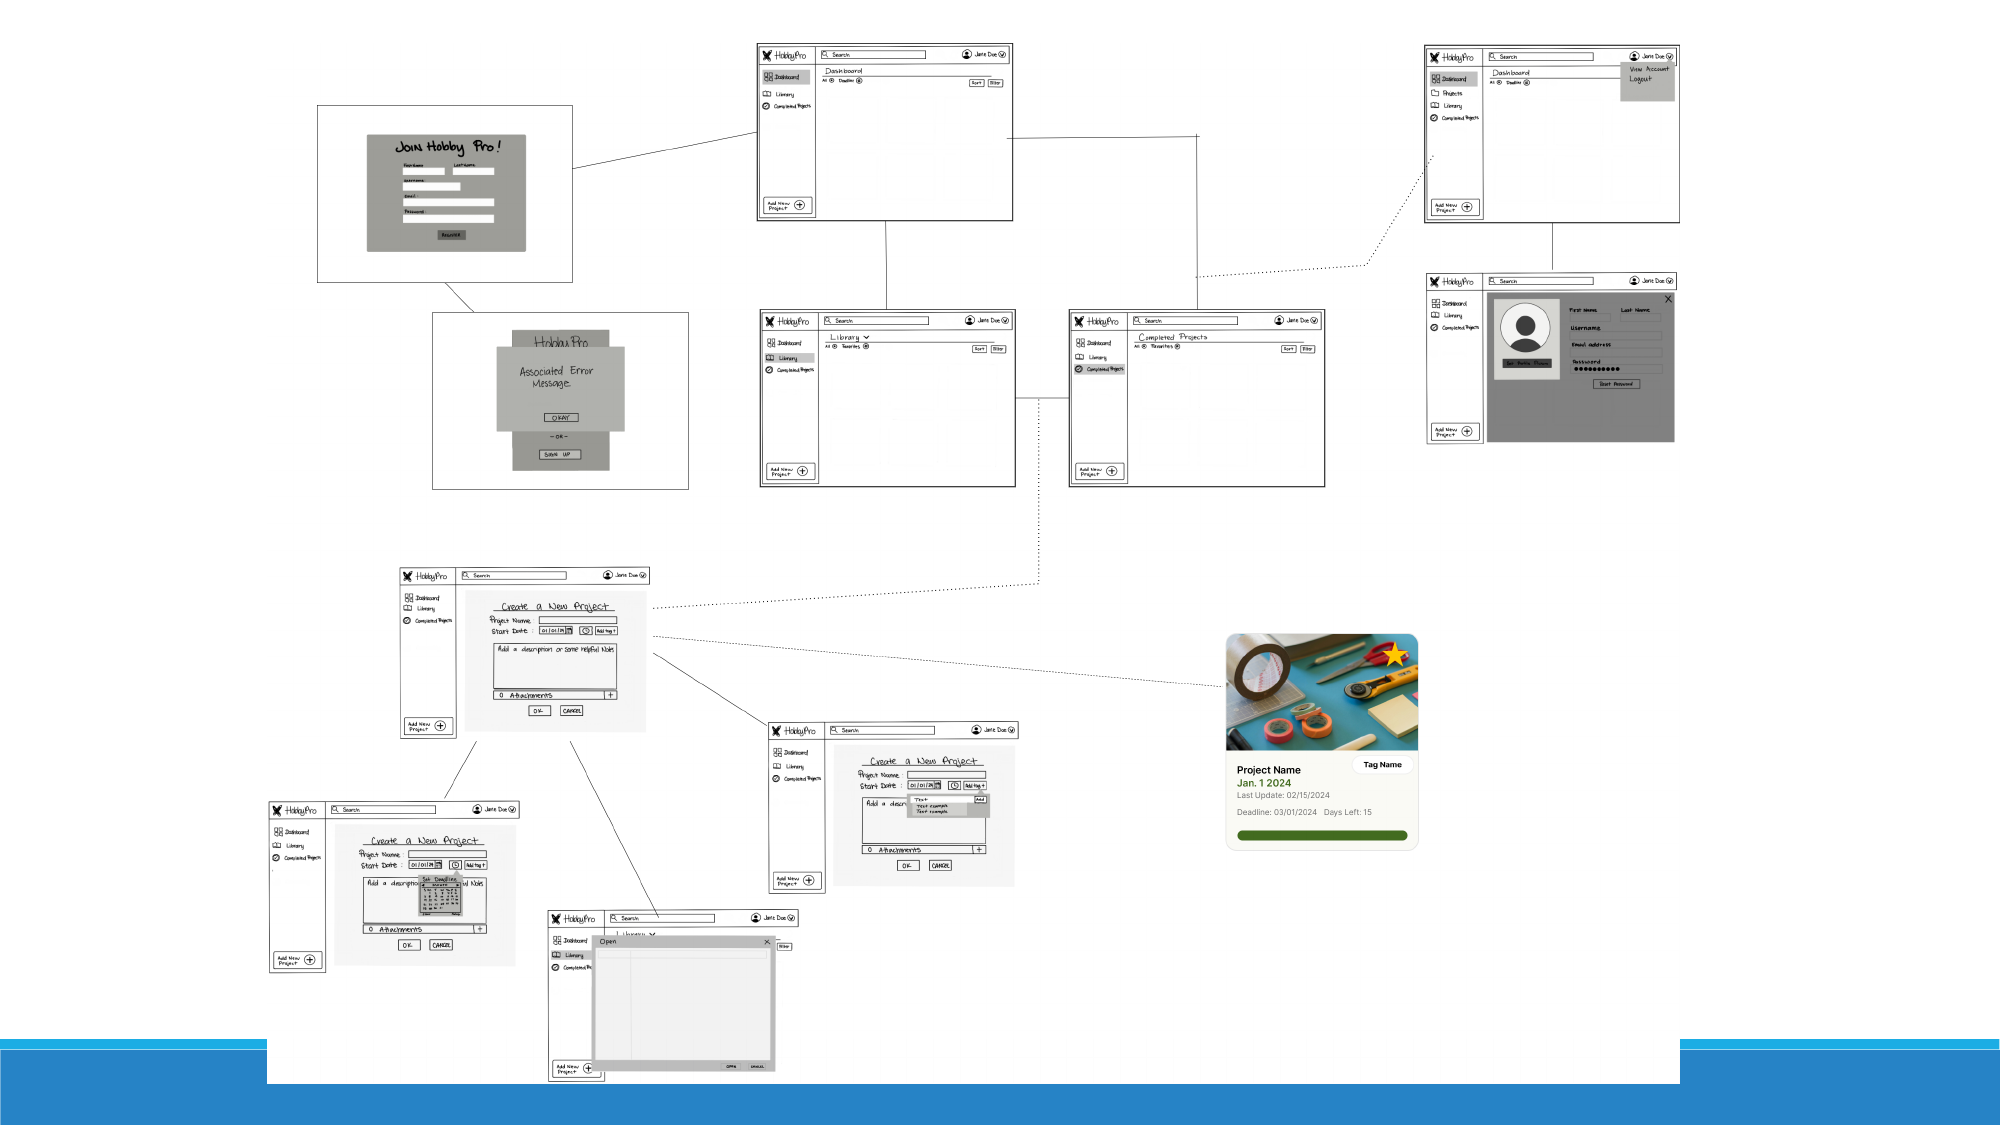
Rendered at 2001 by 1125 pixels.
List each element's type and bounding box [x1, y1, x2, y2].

picture [267, 42, 1681, 1084]
